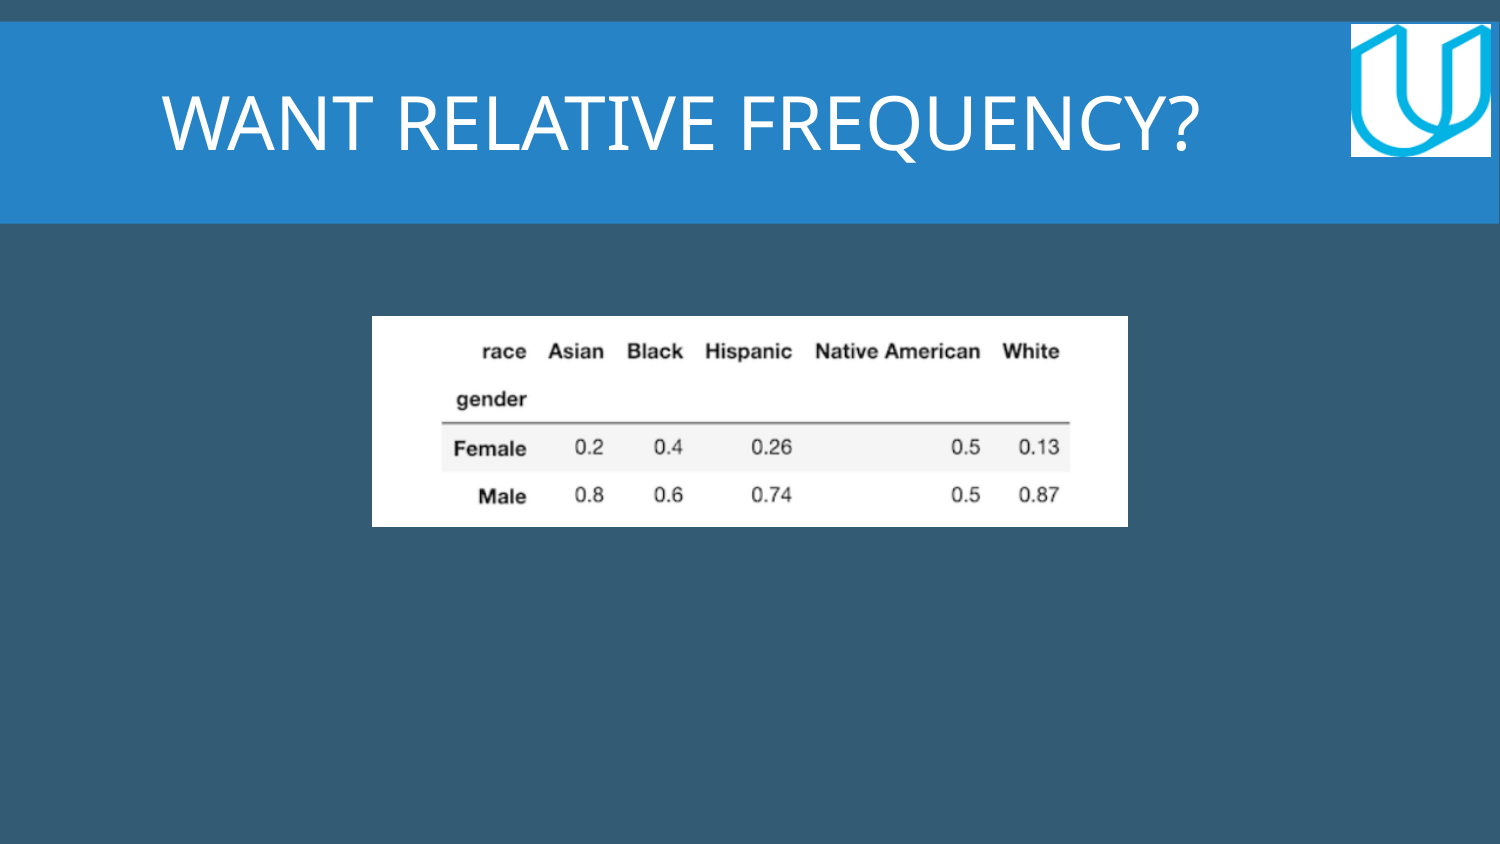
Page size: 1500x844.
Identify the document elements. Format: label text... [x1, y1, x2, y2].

text_box [147, 247, 1352, 765]
picture [1400, 24, 1480, 125]
picture [1408, 95, 1491, 157]
picture [1483, 24, 1491, 29]
text_box WANT RELATIVE FREQUENCY? [147, 34, 1352, 221]
picture [1352, 121, 1396, 157]
picture [372, 316, 1128, 527]
picture [1449, 36, 1480, 125]
picture [1351, 24, 1395, 48]
picture [1362, 36, 1433, 147]
